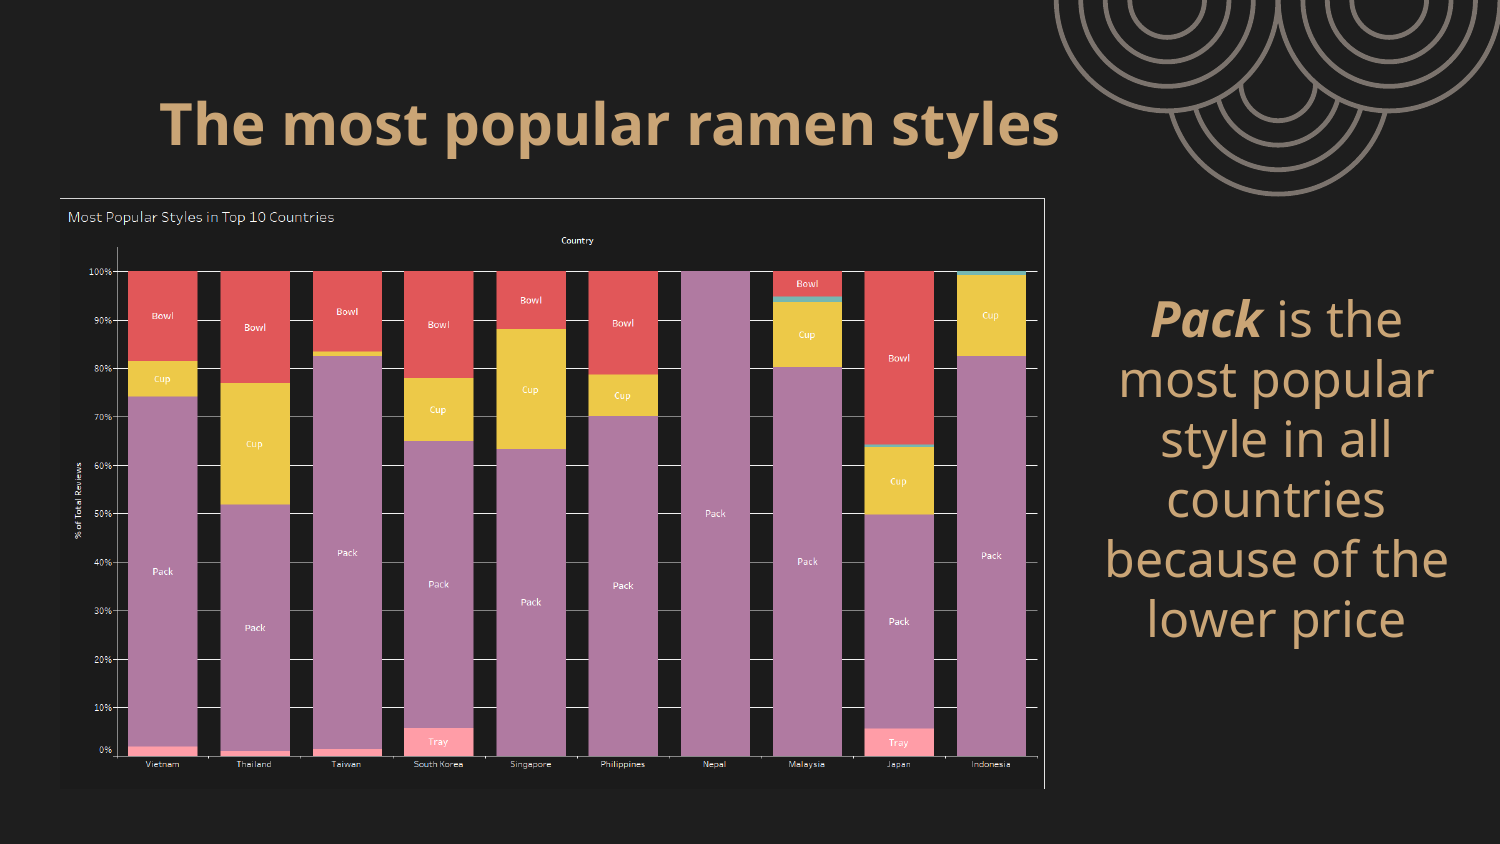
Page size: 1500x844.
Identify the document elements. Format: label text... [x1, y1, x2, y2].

subtitle Pack is the most popular style in all countries because of the lower price [1074, 272, 1480, 600]
picture [59, 198, 1045, 789]
title The most popular ramen styles [144, 71, 1383, 166]
